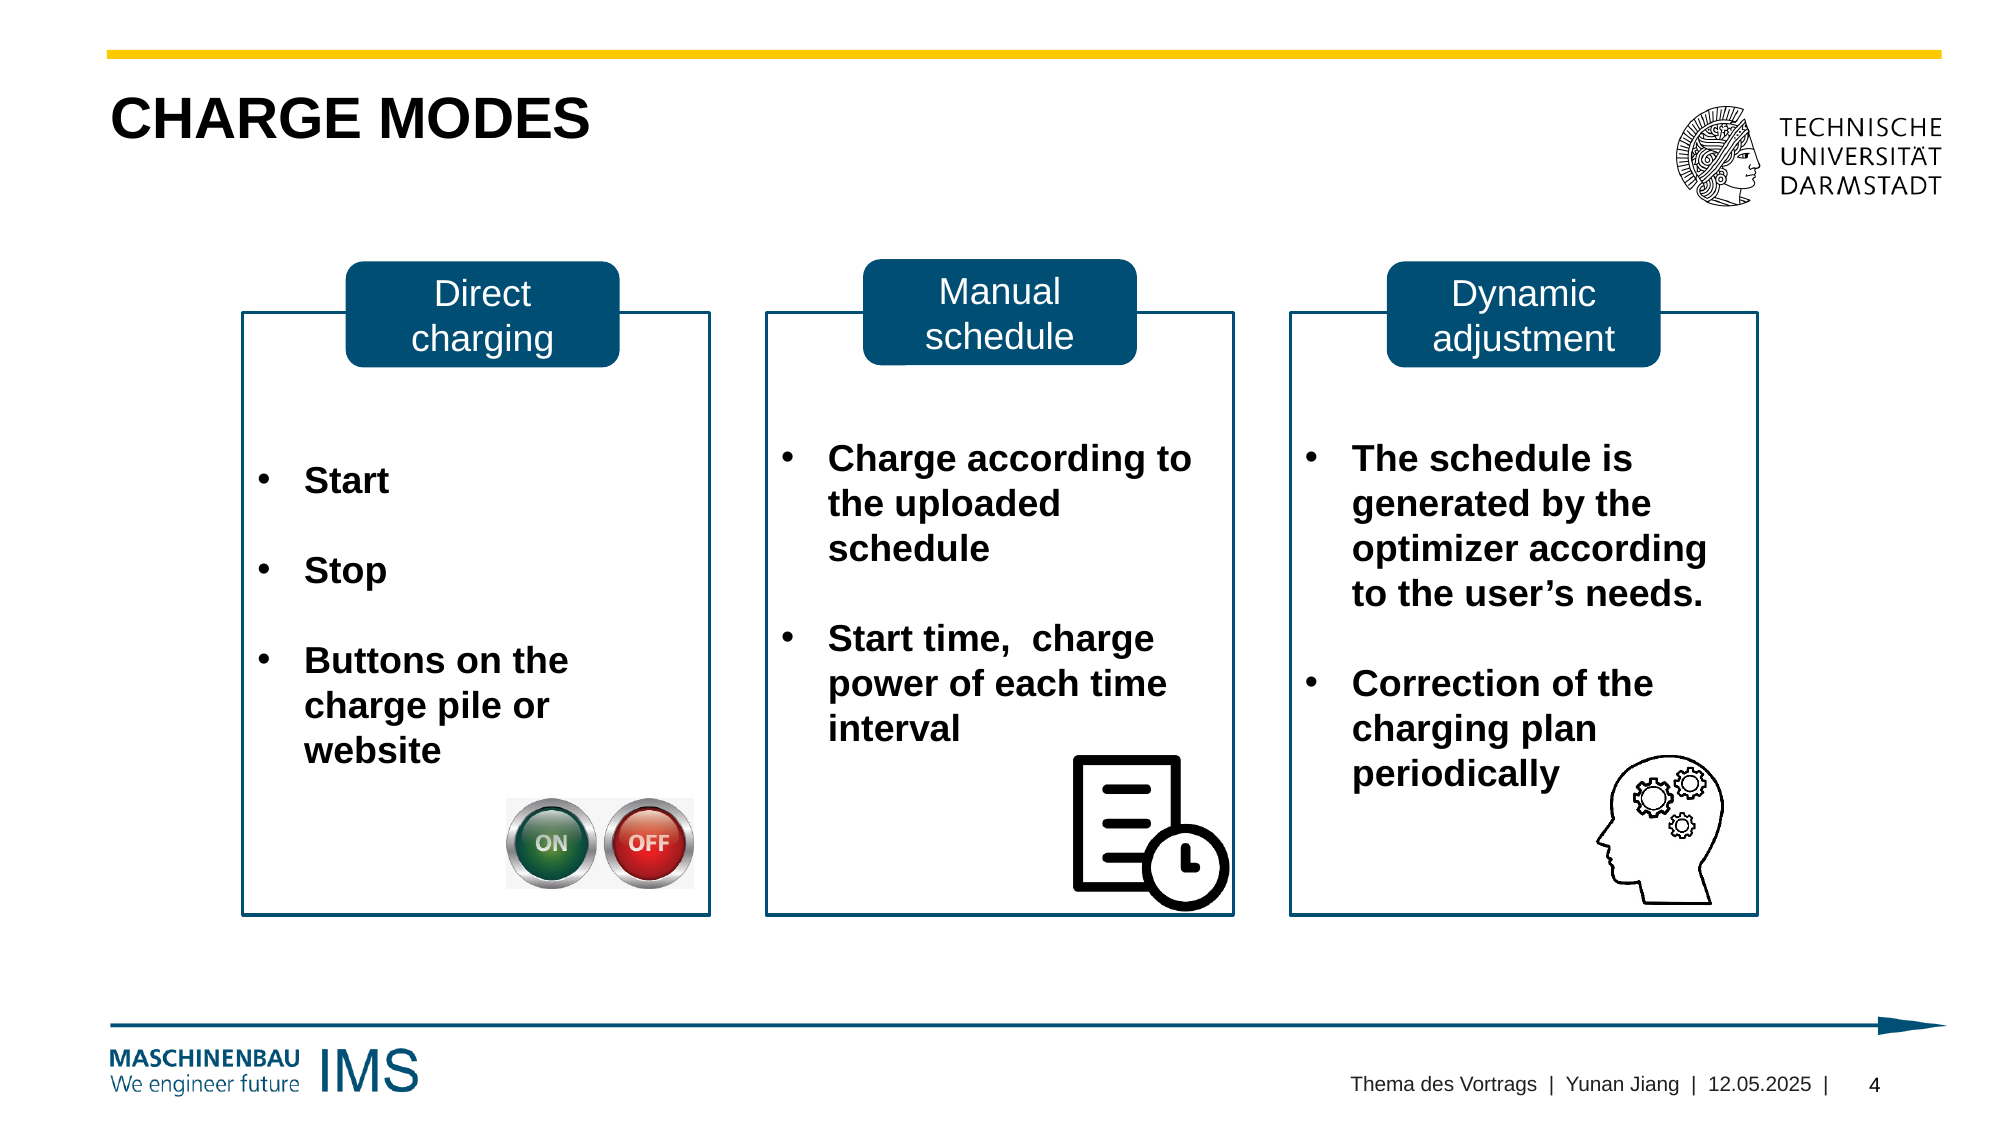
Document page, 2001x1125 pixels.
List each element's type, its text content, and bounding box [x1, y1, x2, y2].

picture [1582, 749, 1744, 909]
text_box Direct charging [343, 259, 622, 310]
picture [1068, 750, 1231, 912]
title Charge modes [109, 81, 1551, 220]
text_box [242, 311, 1758, 916]
picture [110, 1015, 1947, 1097]
picture [1646, 88, 1986, 224]
footer Thema des Vortrags | Yunan Jiang | 12.05.2025 | [506, 1063, 1850, 1124]
slide_number 4 [1854, 1063, 1942, 1124]
picture [506, 797, 695, 889]
text_box Manual schedule [860, 257, 1140, 310]
text_box Dynamic adjustment [1384, 259, 1663, 310]
